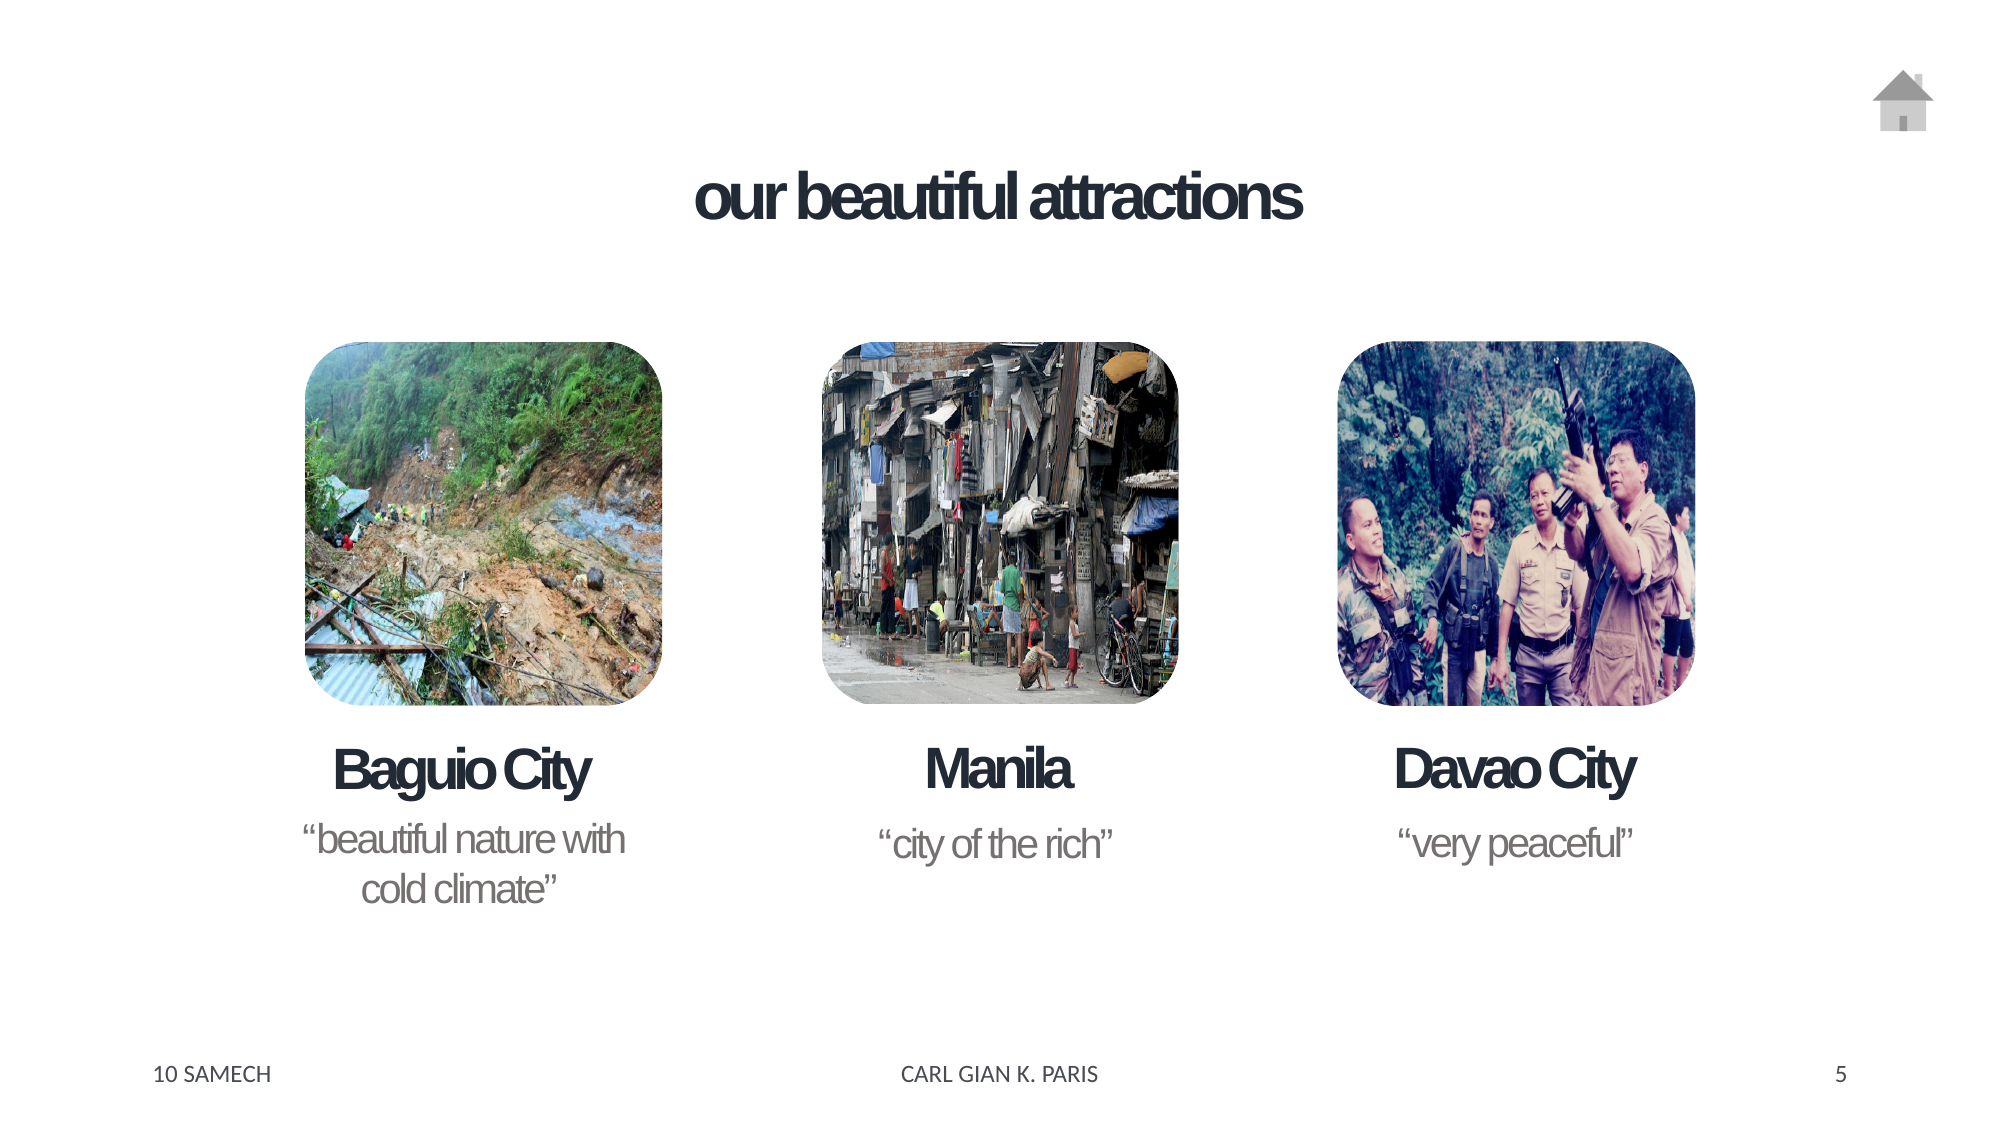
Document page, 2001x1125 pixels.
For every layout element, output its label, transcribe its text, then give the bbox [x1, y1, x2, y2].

slide_number 10 SAMECH [137, 1042, 588, 1103]
text_box Baguio City [284, 724, 643, 804]
text_box [1336, 340, 1697, 708]
text_box [1861, 55, 1945, 146]
text_box [820, 340, 1181, 708]
text_box “very peaceful” [1307, 808, 1733, 874]
text_box [303, 340, 664, 708]
text_box Davao City [1337, 723, 1696, 808]
text_box Manila [821, 723, 1179, 808]
text_box our beautiful attractions [678, 145, 1322, 241]
text_box “city of the rich” [787, 809, 1213, 874]
slide_number 5 [1412, 1042, 1863, 1103]
text_box “beautiful nature with cold climate” [267, 804, 659, 919]
footer CARL GIAN K. PARIS [662, 1042, 1338, 1103]
